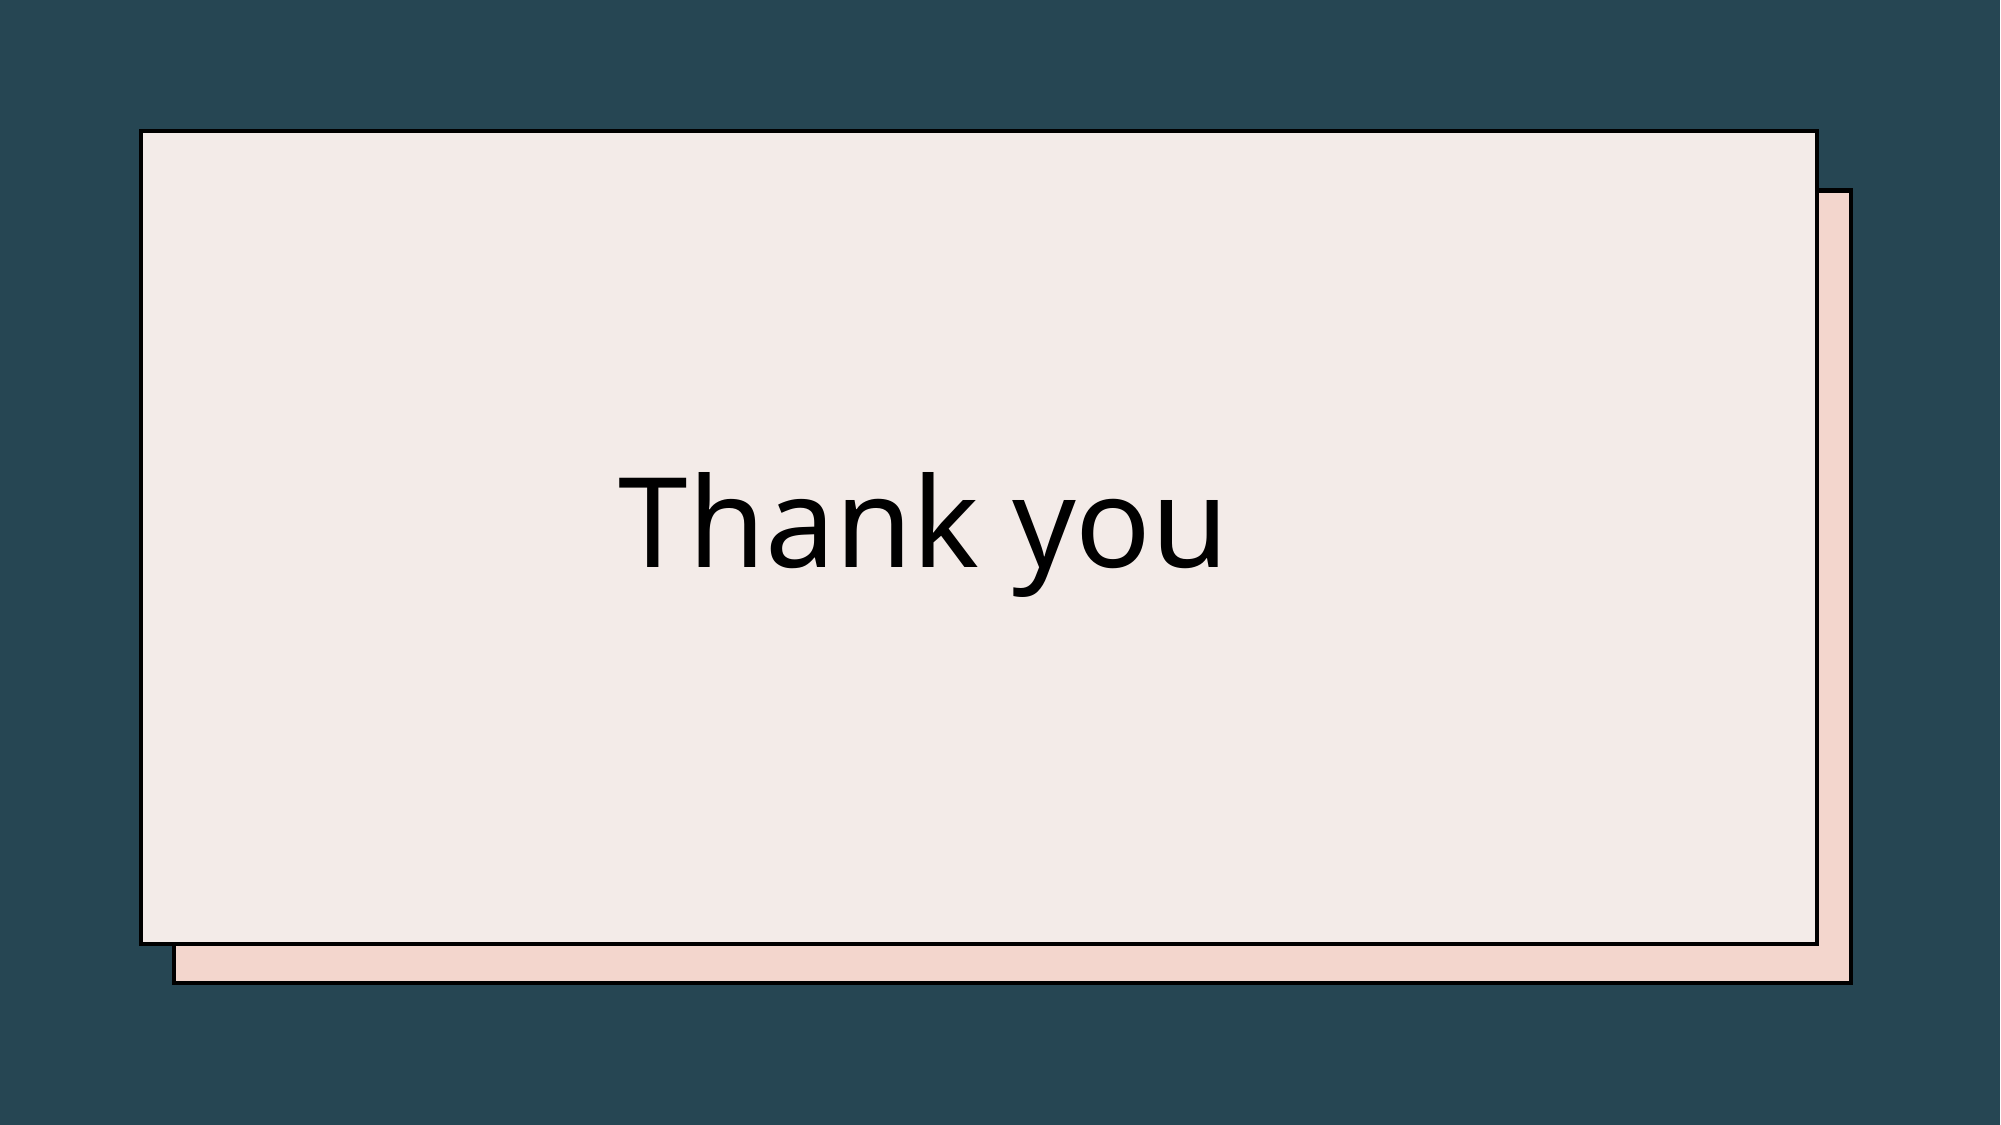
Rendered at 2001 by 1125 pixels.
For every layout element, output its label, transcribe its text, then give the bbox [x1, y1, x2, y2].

title Thank you [603, 452, 1404, 733]
